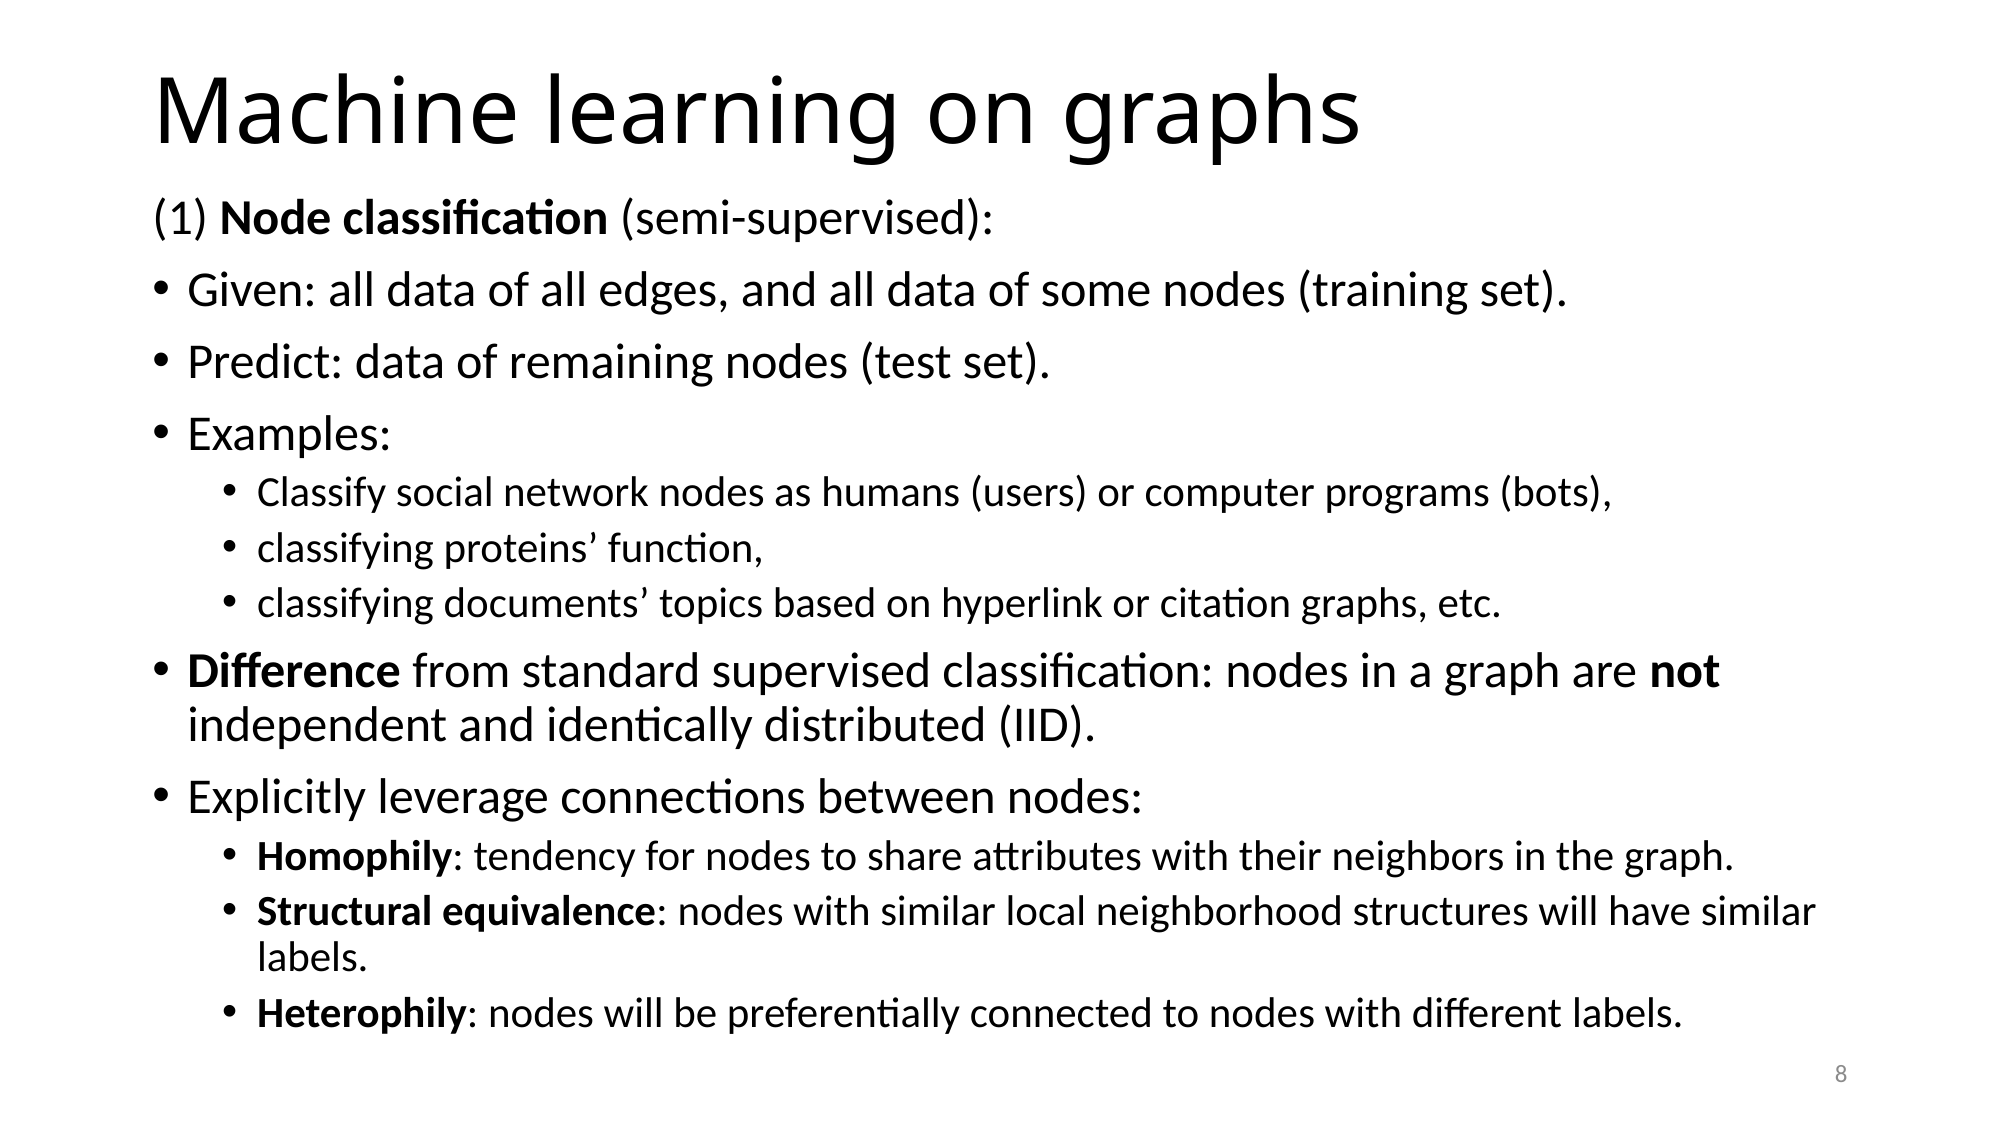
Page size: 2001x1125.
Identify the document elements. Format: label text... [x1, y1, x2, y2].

title Machine learning on graphs [137, 44, 1863, 183]
slide_number 8 [1412, 1042, 1863, 1103]
list (1) Node classification (semi-supervised): Given: all data of all edges, and all data of some nodes (training set). Predict: data of remaining nodes (test set). Examples: Classify social network nodes as humans (users) or computer programs (bots), classifying proteins’ function, classifying documents’ topics based on hyperlink or citation graphs, etc. Difference from standard supervised classification: nodes in a graph are not independent and identically distributed (IID). Explicitly leverage connections between nodes: Homophily: tendency for nodes to share attributes with their neighbors in the graph. Structural equivalence: nodes with similar local neighborhood structures will have similar labels. Heterophily: nodes will be preferentially connected to nodes with different labels. [137, 183, 1863, 1047]
